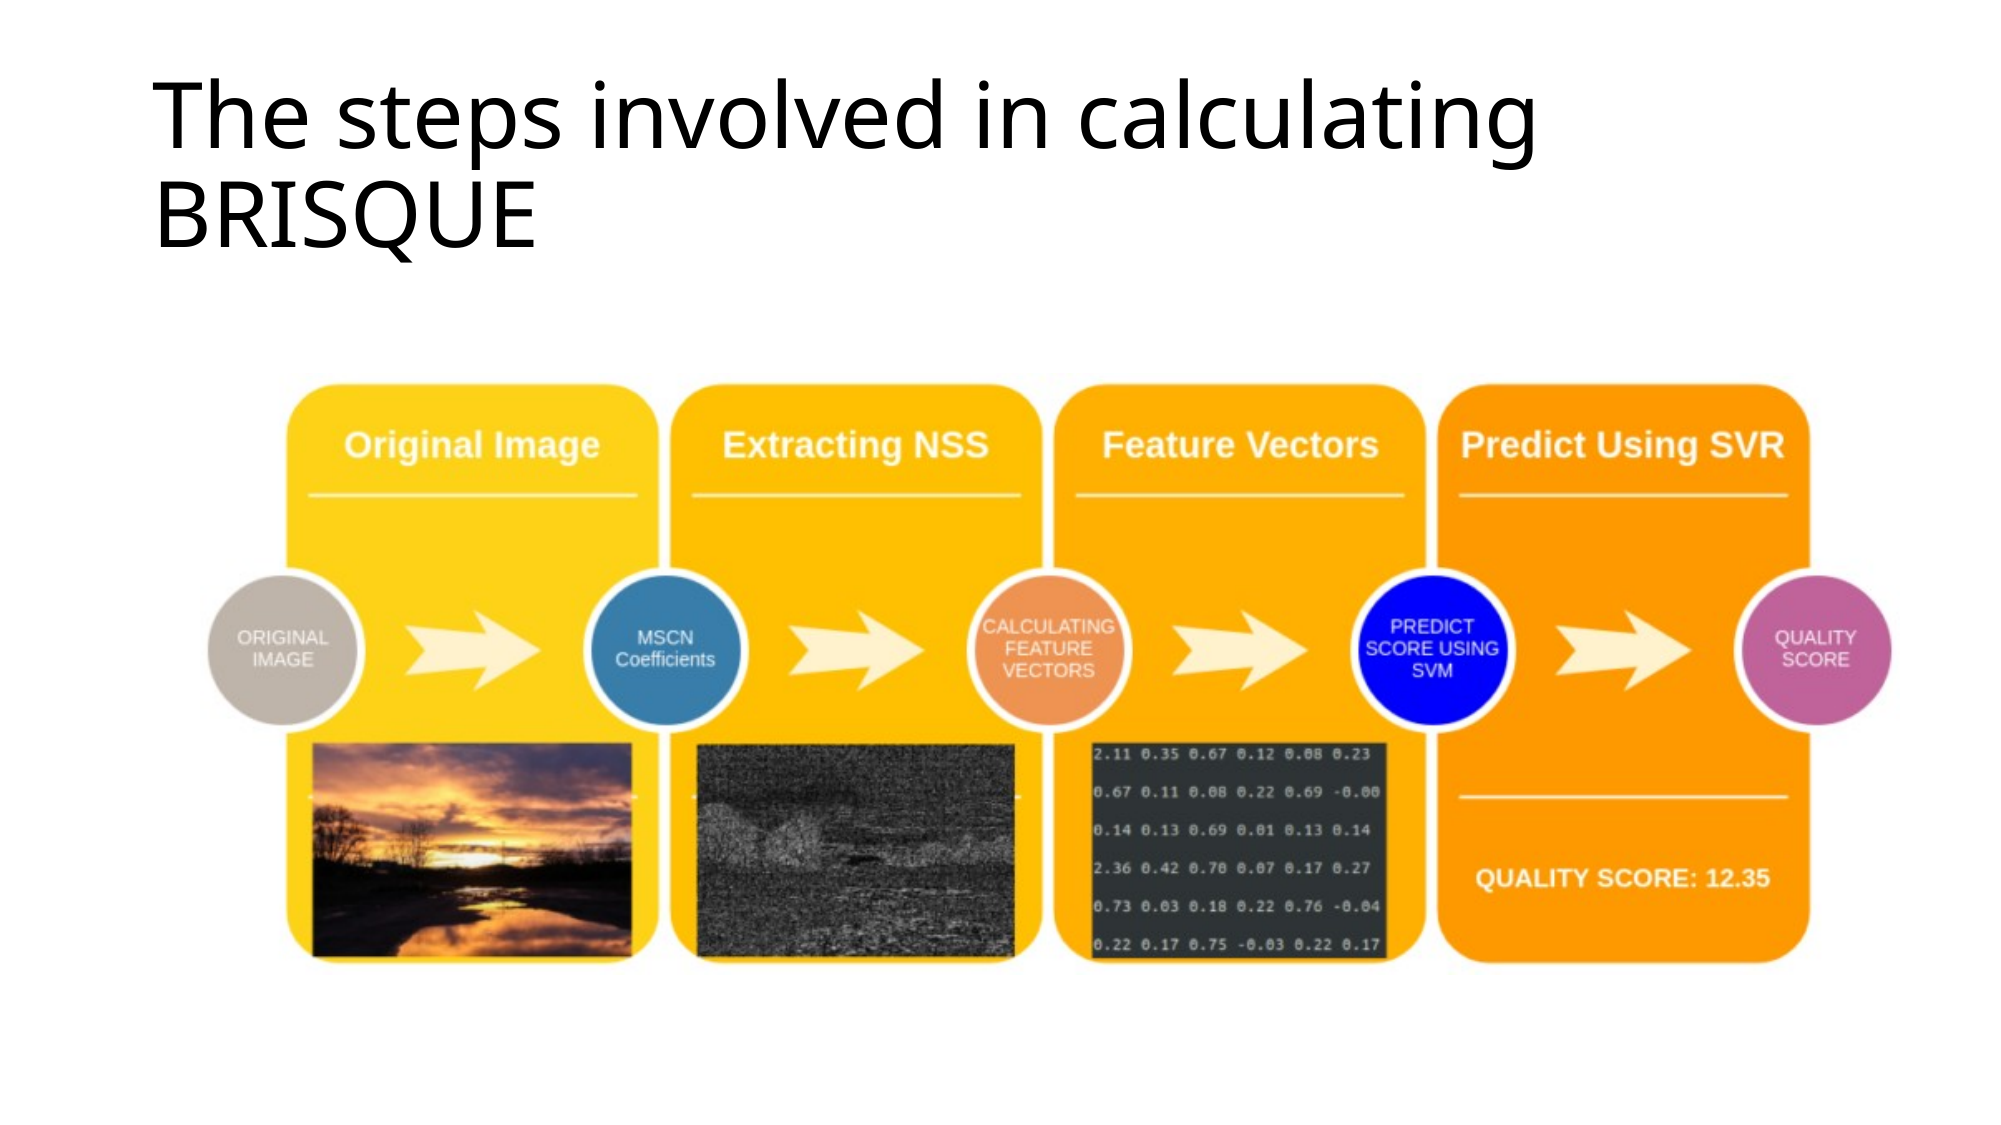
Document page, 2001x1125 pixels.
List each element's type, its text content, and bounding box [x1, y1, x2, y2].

title The steps involved in calculating BRISQUE [137, 59, 1863, 278]
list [199, 373, 1900, 975]
